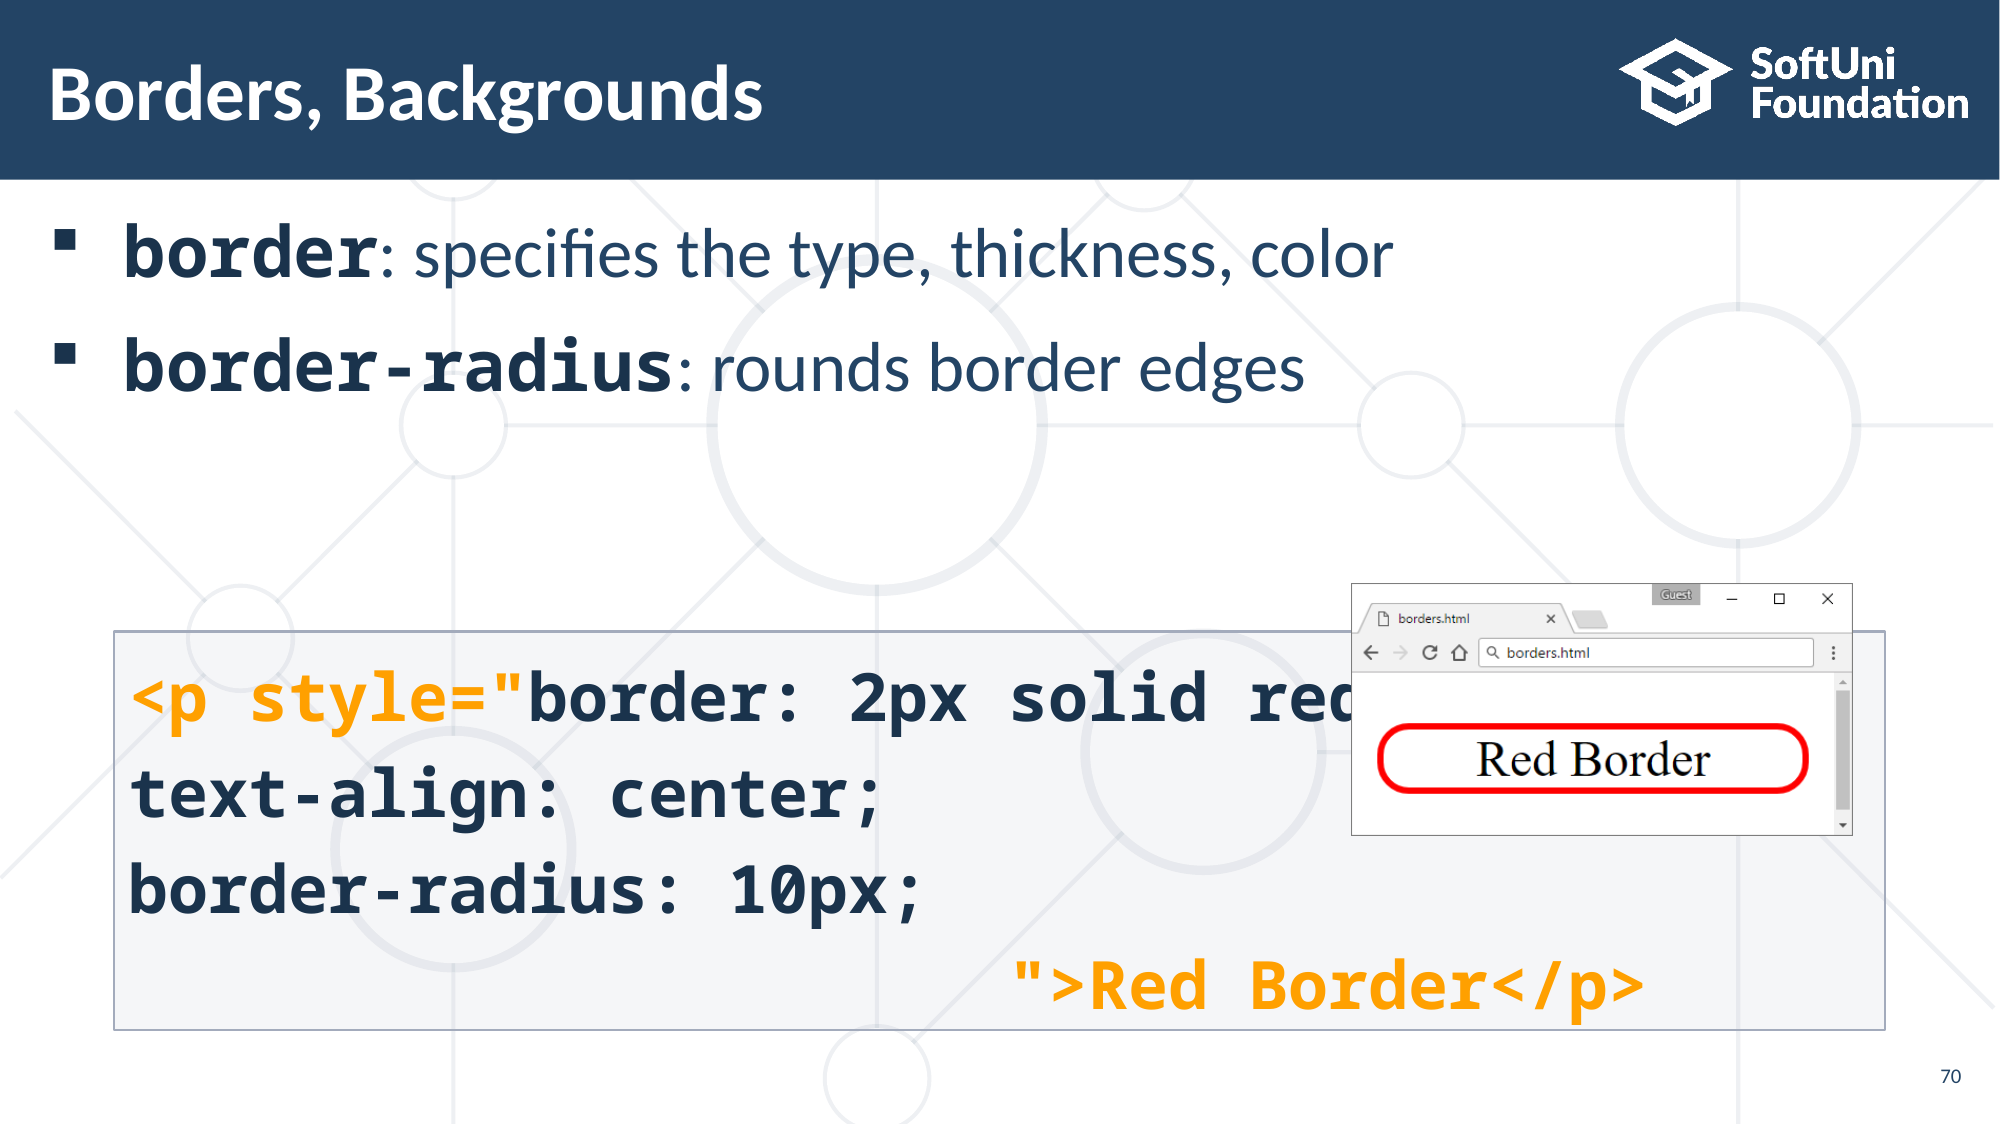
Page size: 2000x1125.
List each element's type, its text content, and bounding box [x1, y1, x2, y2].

list border: specifies the type, thickness, color border-radius: rounds border edges [31, 196, 1970, 1050]
slide_number 70 [1896, 1049, 1968, 1101]
picture [1618, 38, 1968, 126]
text_box <p style="border: 2px solid red; text-align: center; border-radius: 10px; ">Red Border</p> [114, 631, 1886, 1030]
title Borders, Backgrounds [31, 16, 1591, 162]
picture [1350, 582, 1854, 836]
